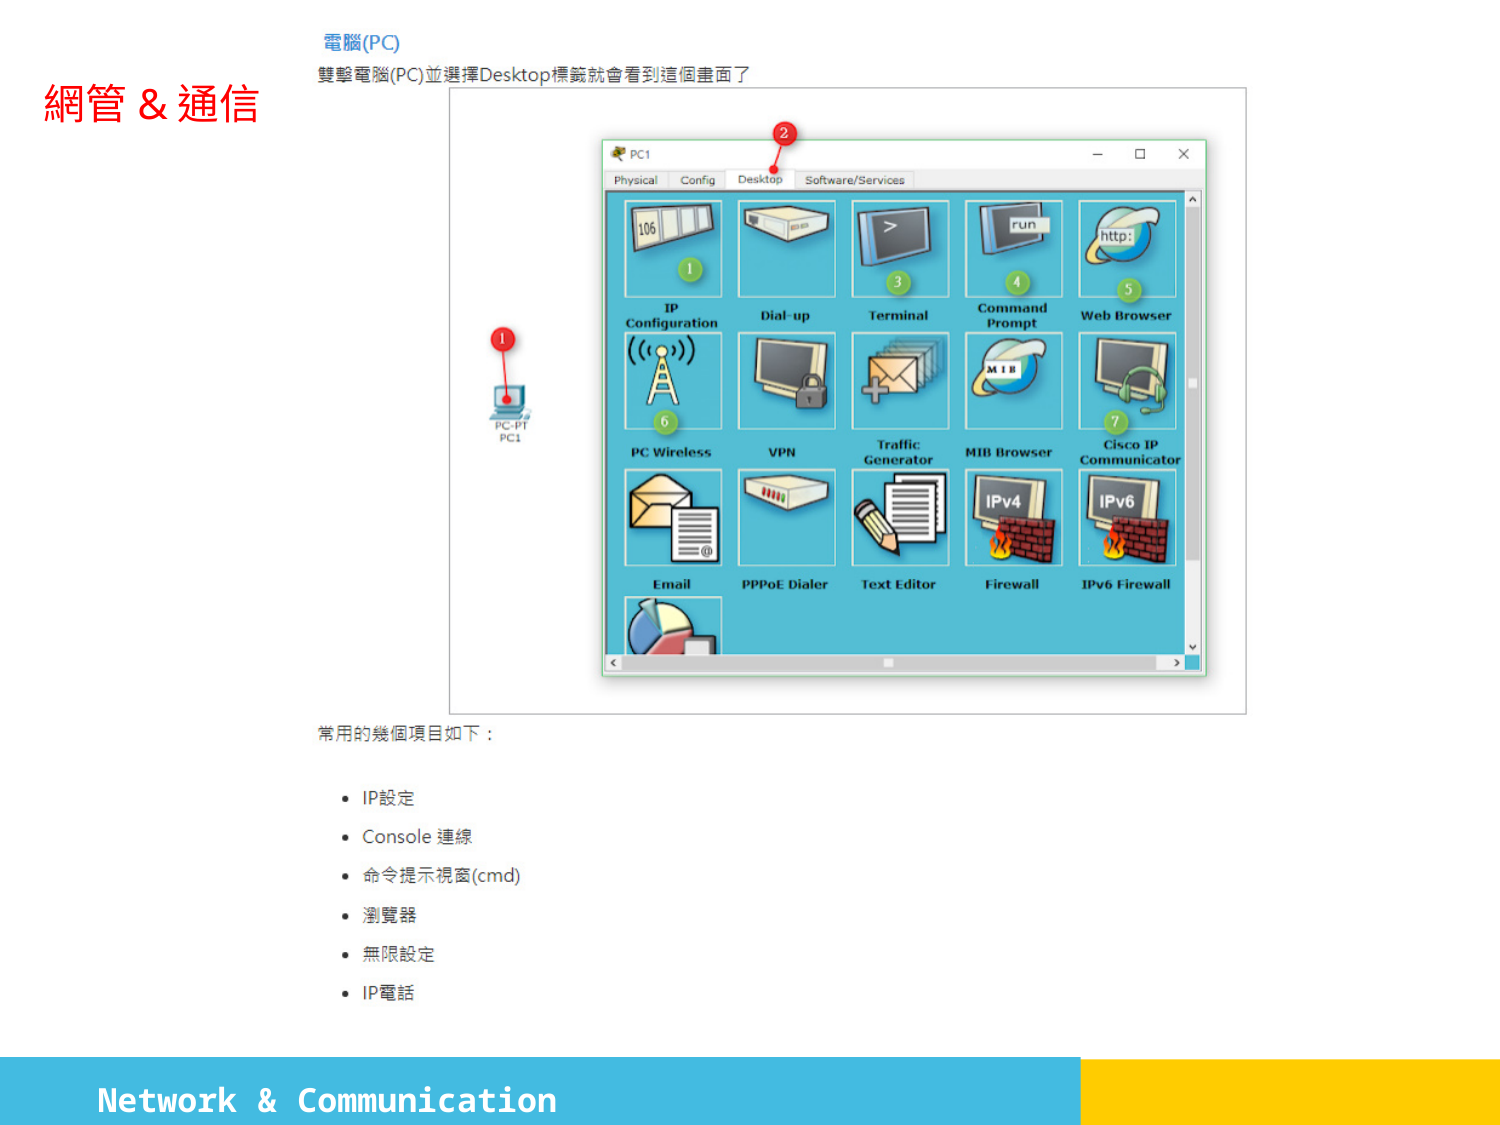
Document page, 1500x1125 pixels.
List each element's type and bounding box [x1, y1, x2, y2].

list [312, 27, 1282, 1014]
